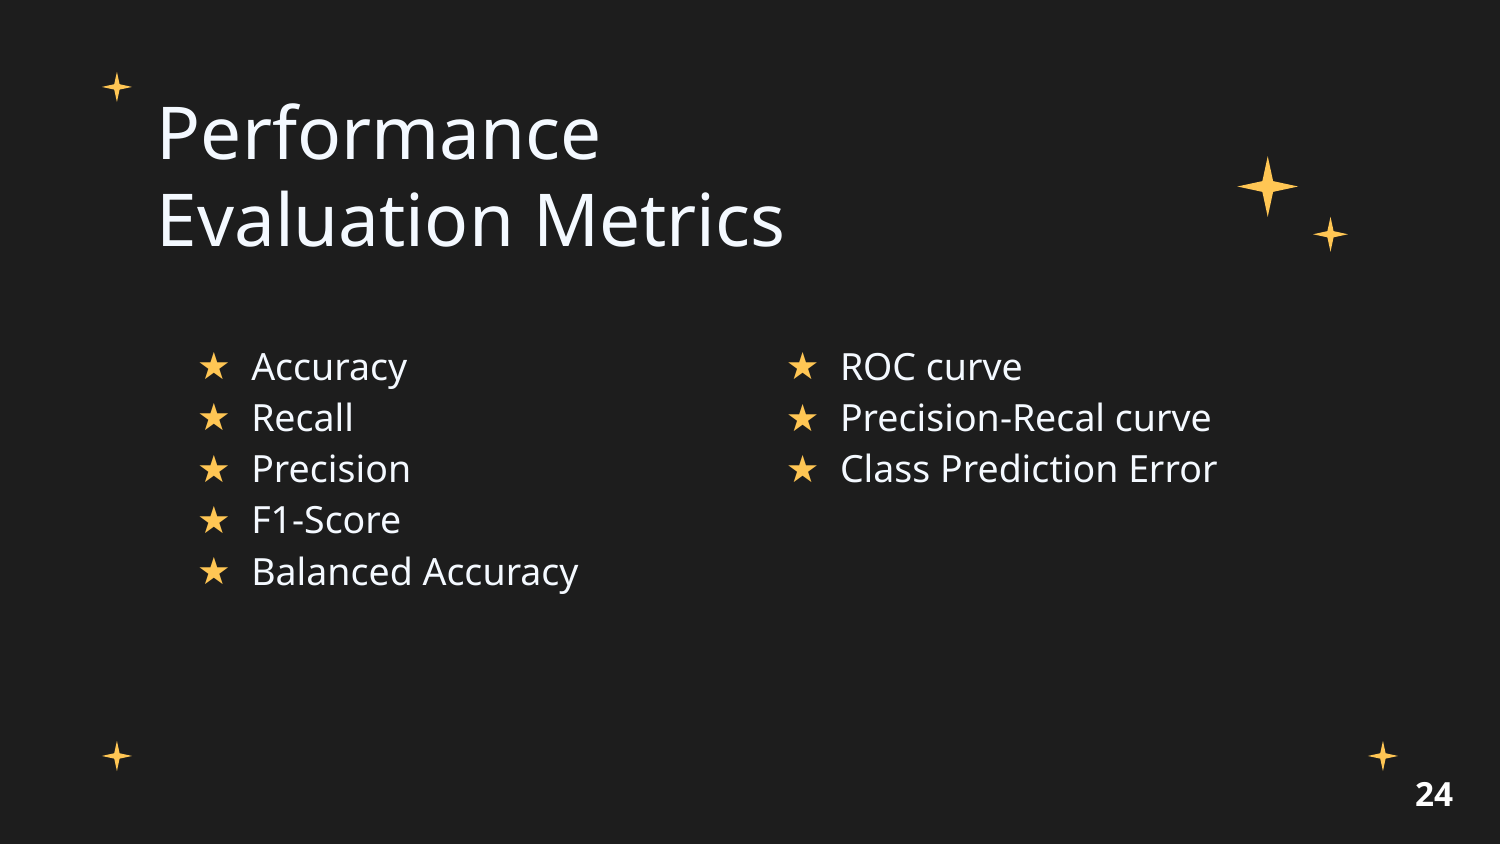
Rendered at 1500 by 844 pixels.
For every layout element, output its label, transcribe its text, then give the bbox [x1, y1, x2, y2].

text_box 24 [1400, 765, 1480, 831]
title Performance Evaluation Metrics [141, 94, 835, 277]
text_box ROC curve Precision-Recal curve Class Prediction Error [750, 276, 1424, 755]
subtitle Accuracy Recall Precision F1-Score Balanced Accuracy [161, 276, 750, 755]
text_box [1313, 216, 1348, 252]
